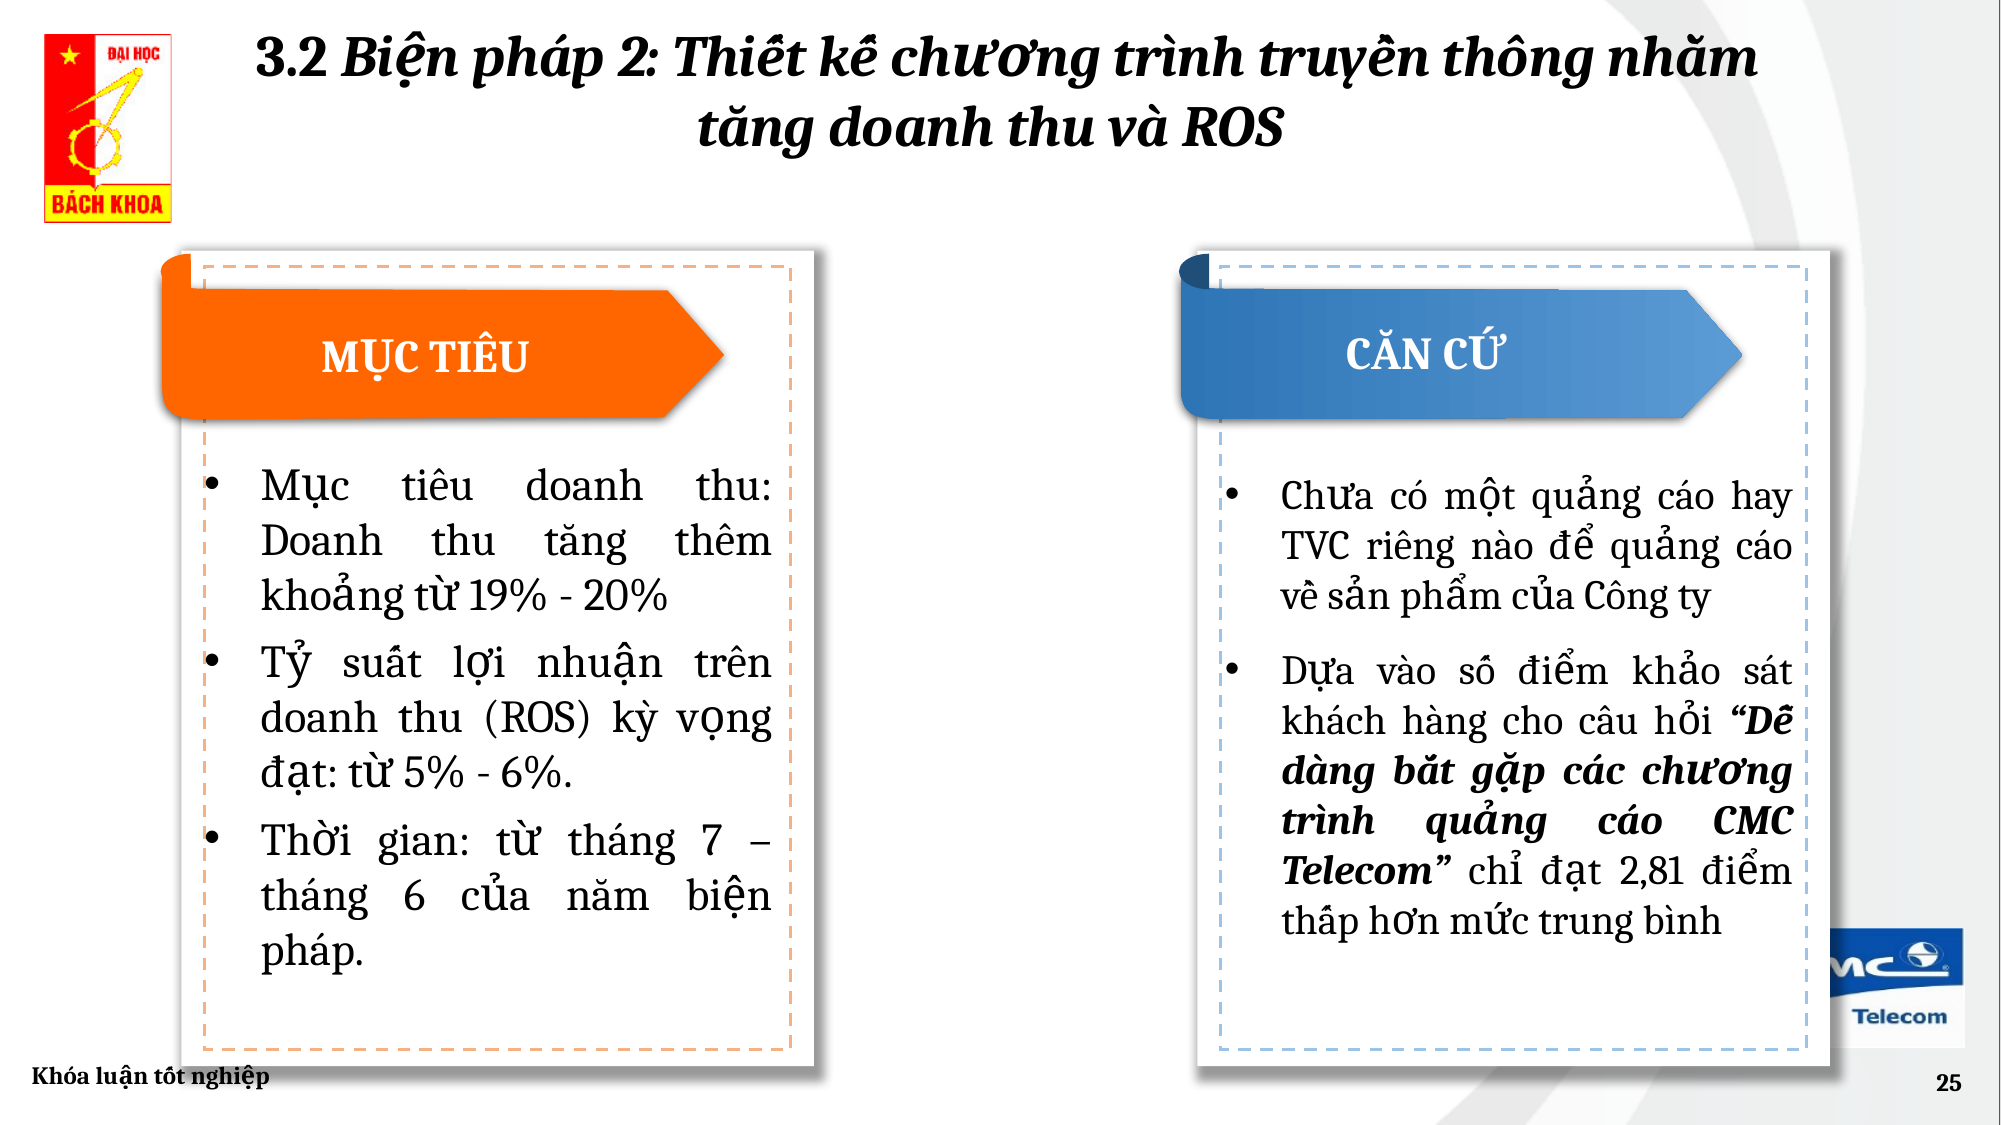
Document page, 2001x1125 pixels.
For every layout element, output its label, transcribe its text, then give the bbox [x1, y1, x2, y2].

slide_number 25 [1527, 1051, 1978, 1111]
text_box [160, 253, 725, 420]
picture [0, 0, 2001, 1125]
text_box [1197, 250, 1830, 1067]
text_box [181, 250, 814, 1067]
text_box 3.2 Biện pháp 2: Thiết kế chương trình truyền thông nhằm tăng doanh thu và ROS [241, 11, 1842, 166]
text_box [1178, 253, 1743, 420]
slide_number Khóa luận tốt nghiệp [16, 1044, 467, 1105]
